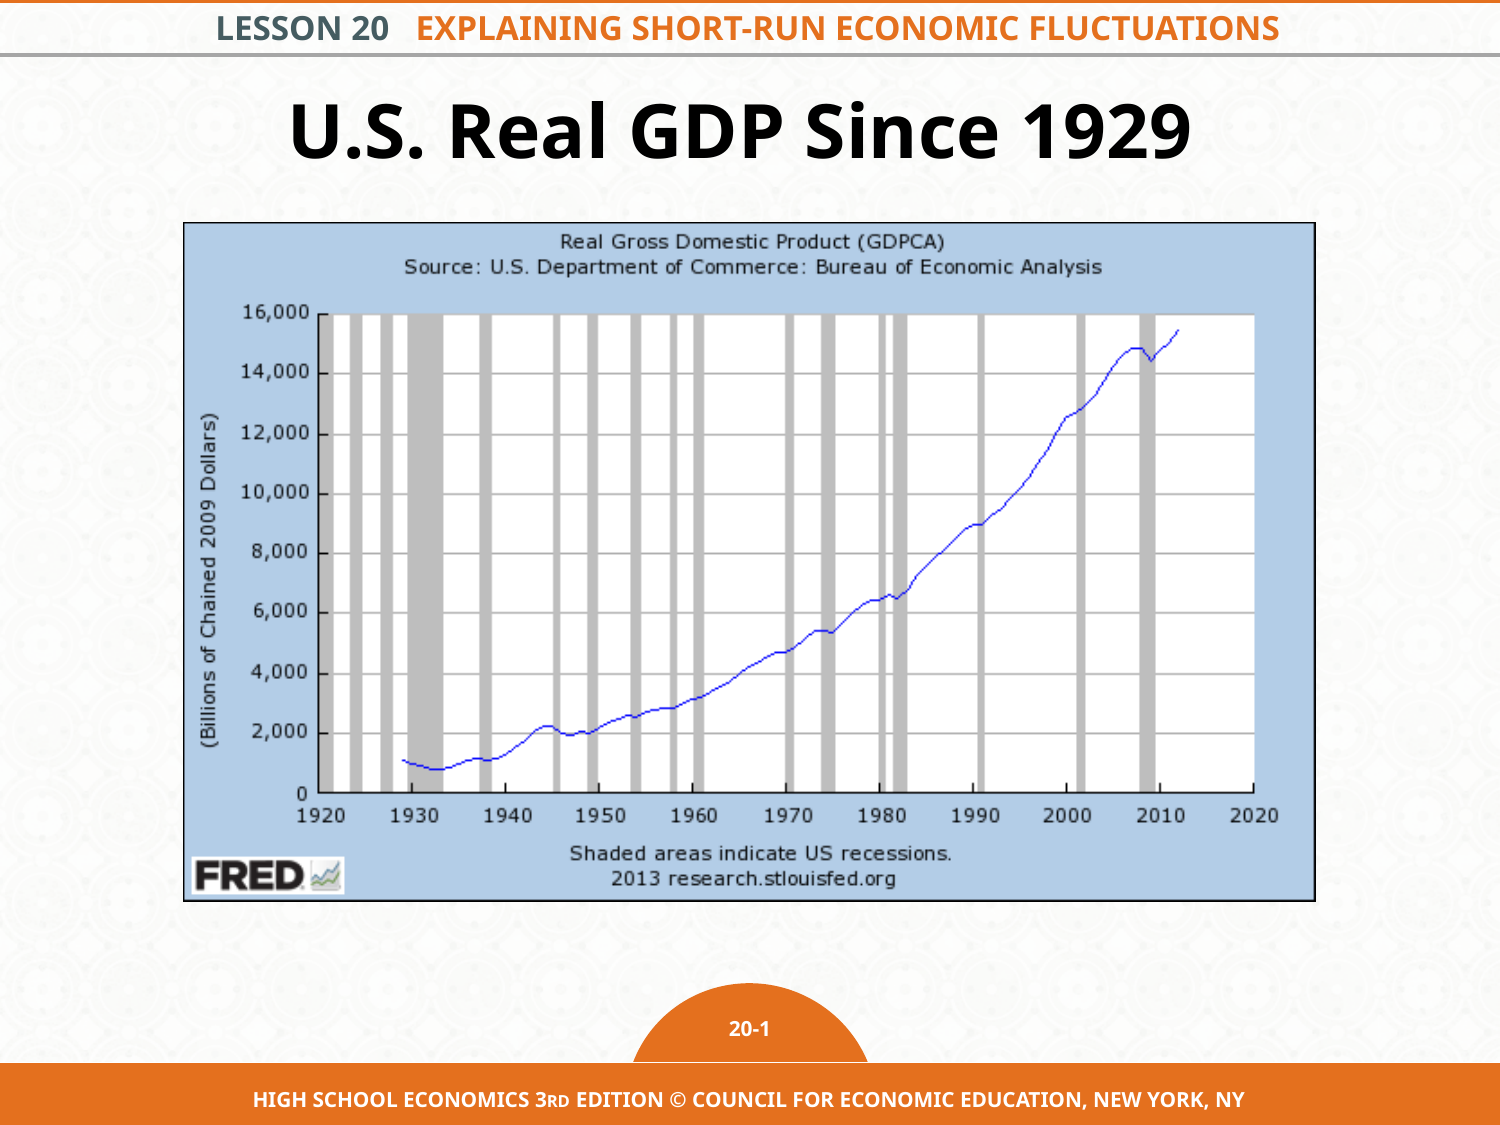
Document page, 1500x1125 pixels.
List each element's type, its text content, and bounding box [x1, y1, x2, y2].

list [183, 222, 1317, 903]
picture [0, 3, 1500, 53]
title U.S. Real GDP since 1929 [75, 69, 1425, 188]
picture [0, 57, 1500, 1062]
